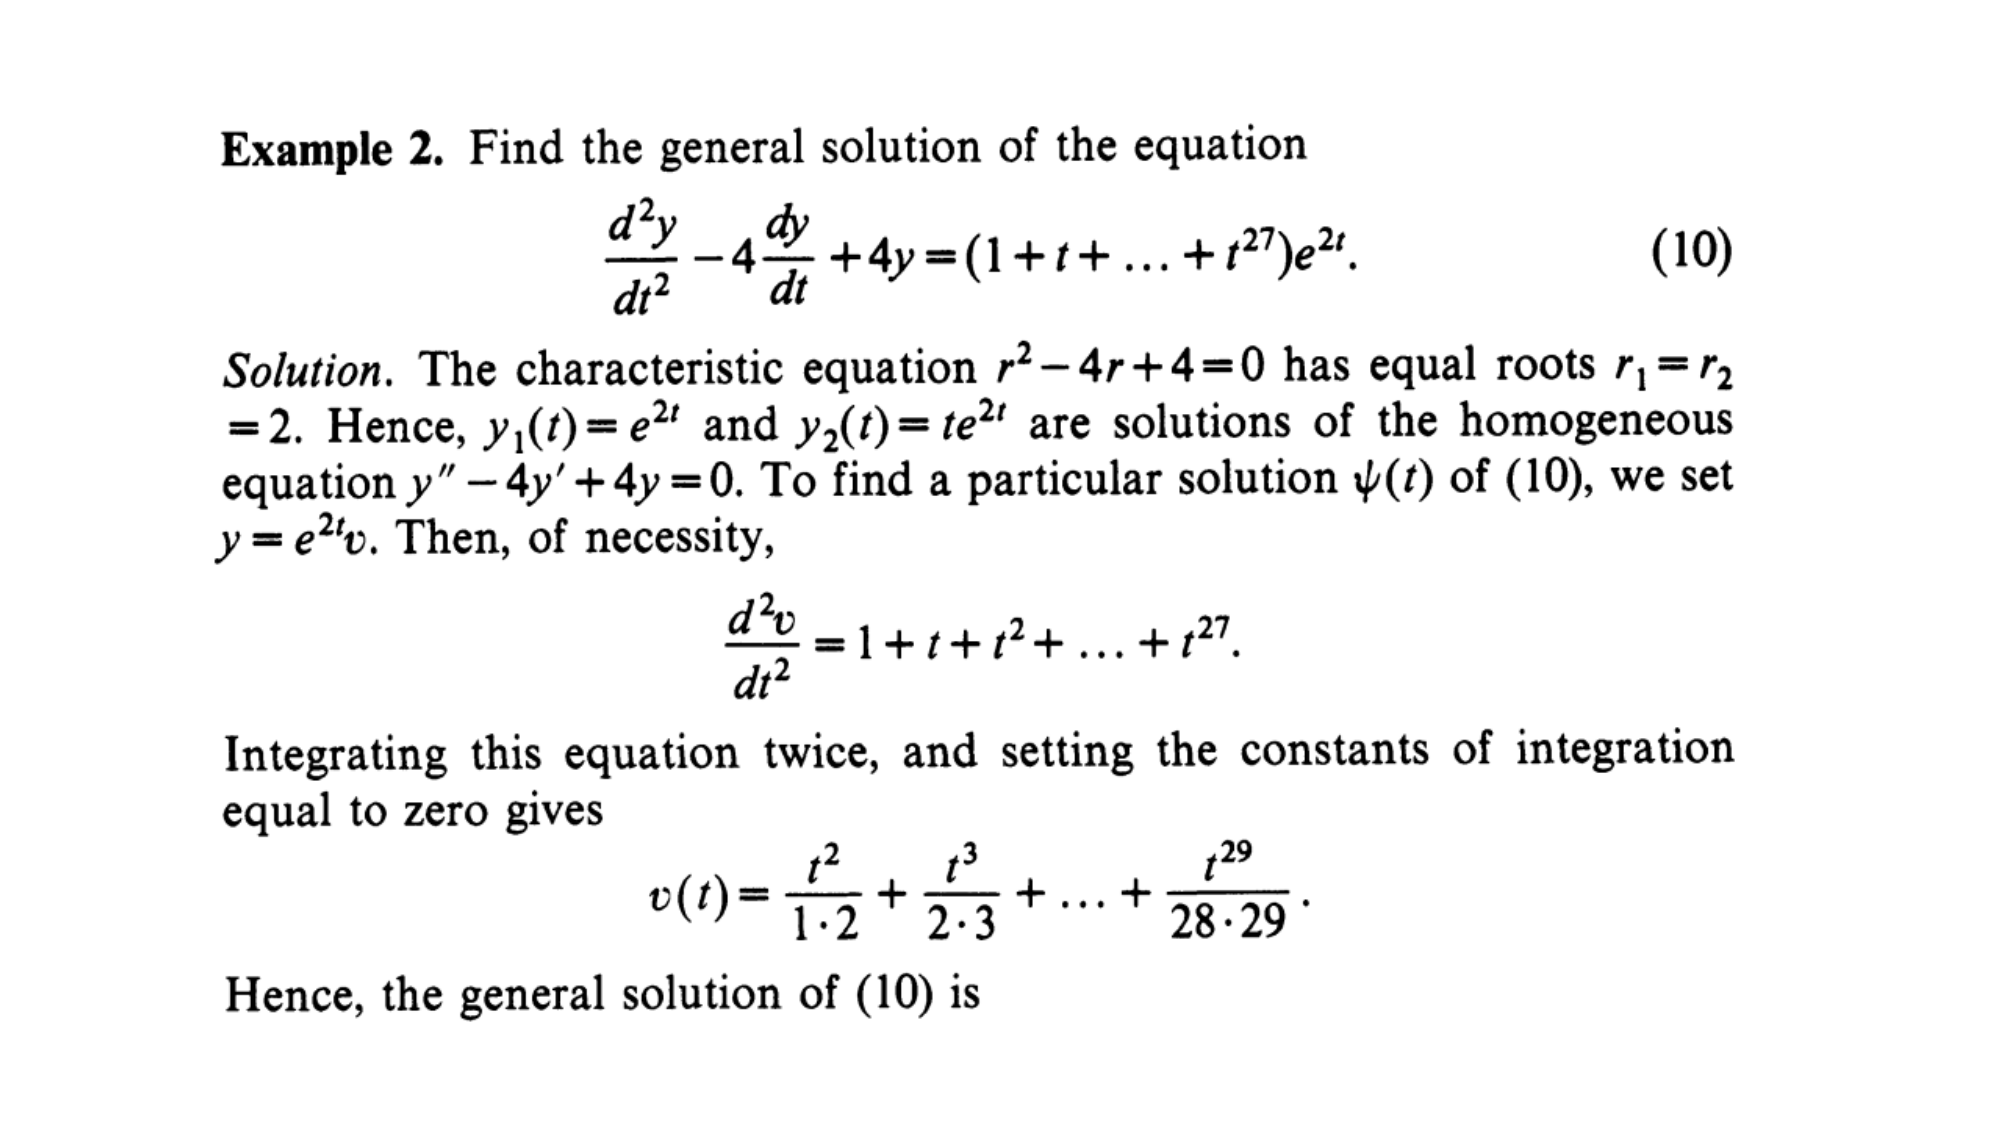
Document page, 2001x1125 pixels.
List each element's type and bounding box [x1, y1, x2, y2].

picture [204, 100, 1796, 1025]
